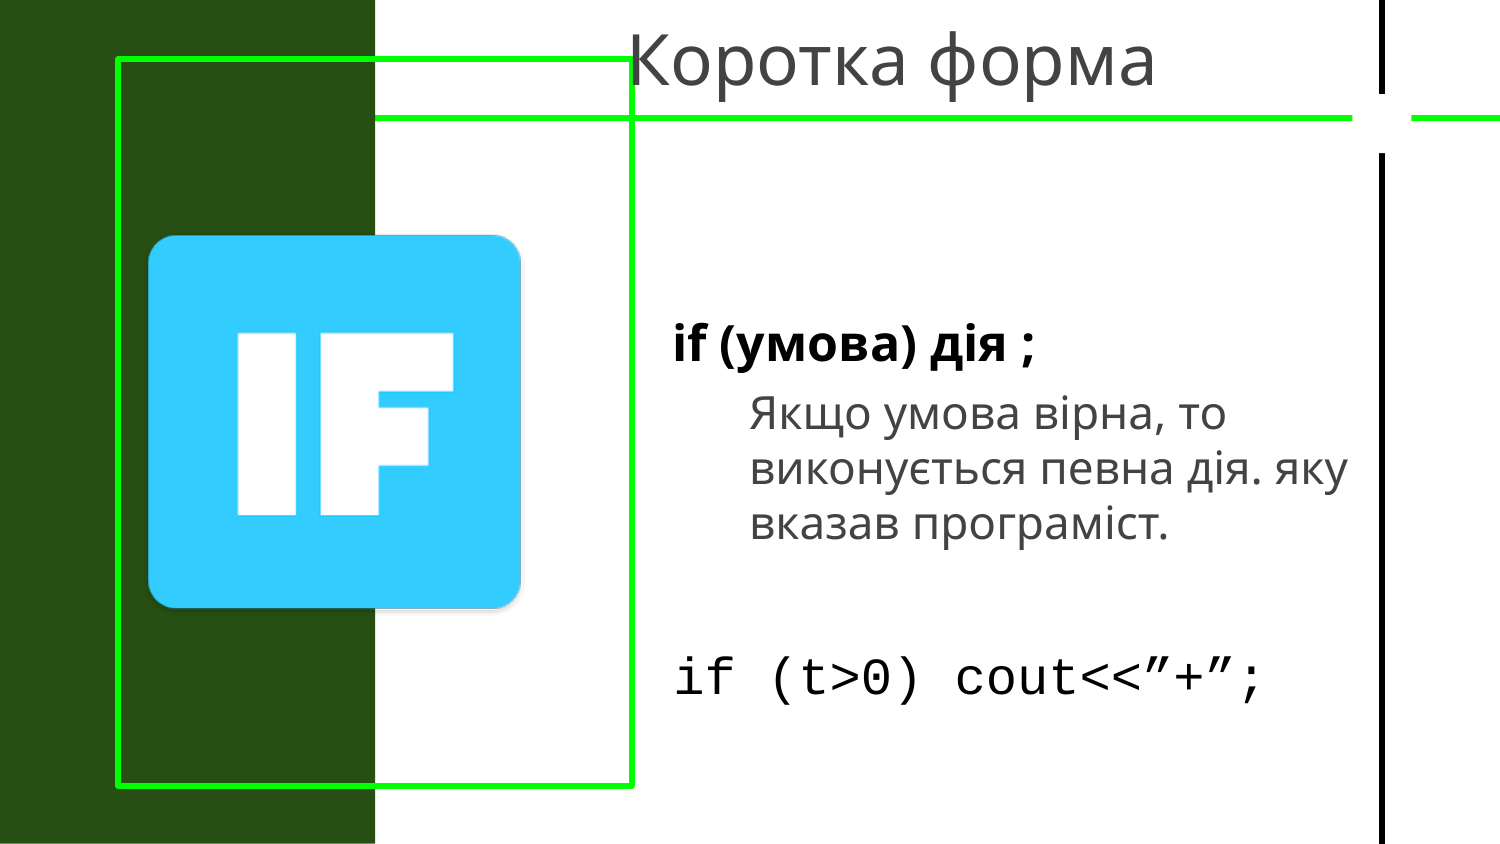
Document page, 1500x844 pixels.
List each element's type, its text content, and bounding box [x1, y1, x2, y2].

text_box Якщо умова вірна, то виконується певна дія. яку вказав програміст. [734, 368, 1371, 627]
picture [129, 216, 541, 628]
text_box if (t>0) cout<<”+”; [658, 627, 1447, 835]
text_box if (умова) дія ; [657, 296, 1249, 434]
text_box Коротка форма [611, 0, 1294, 165]
